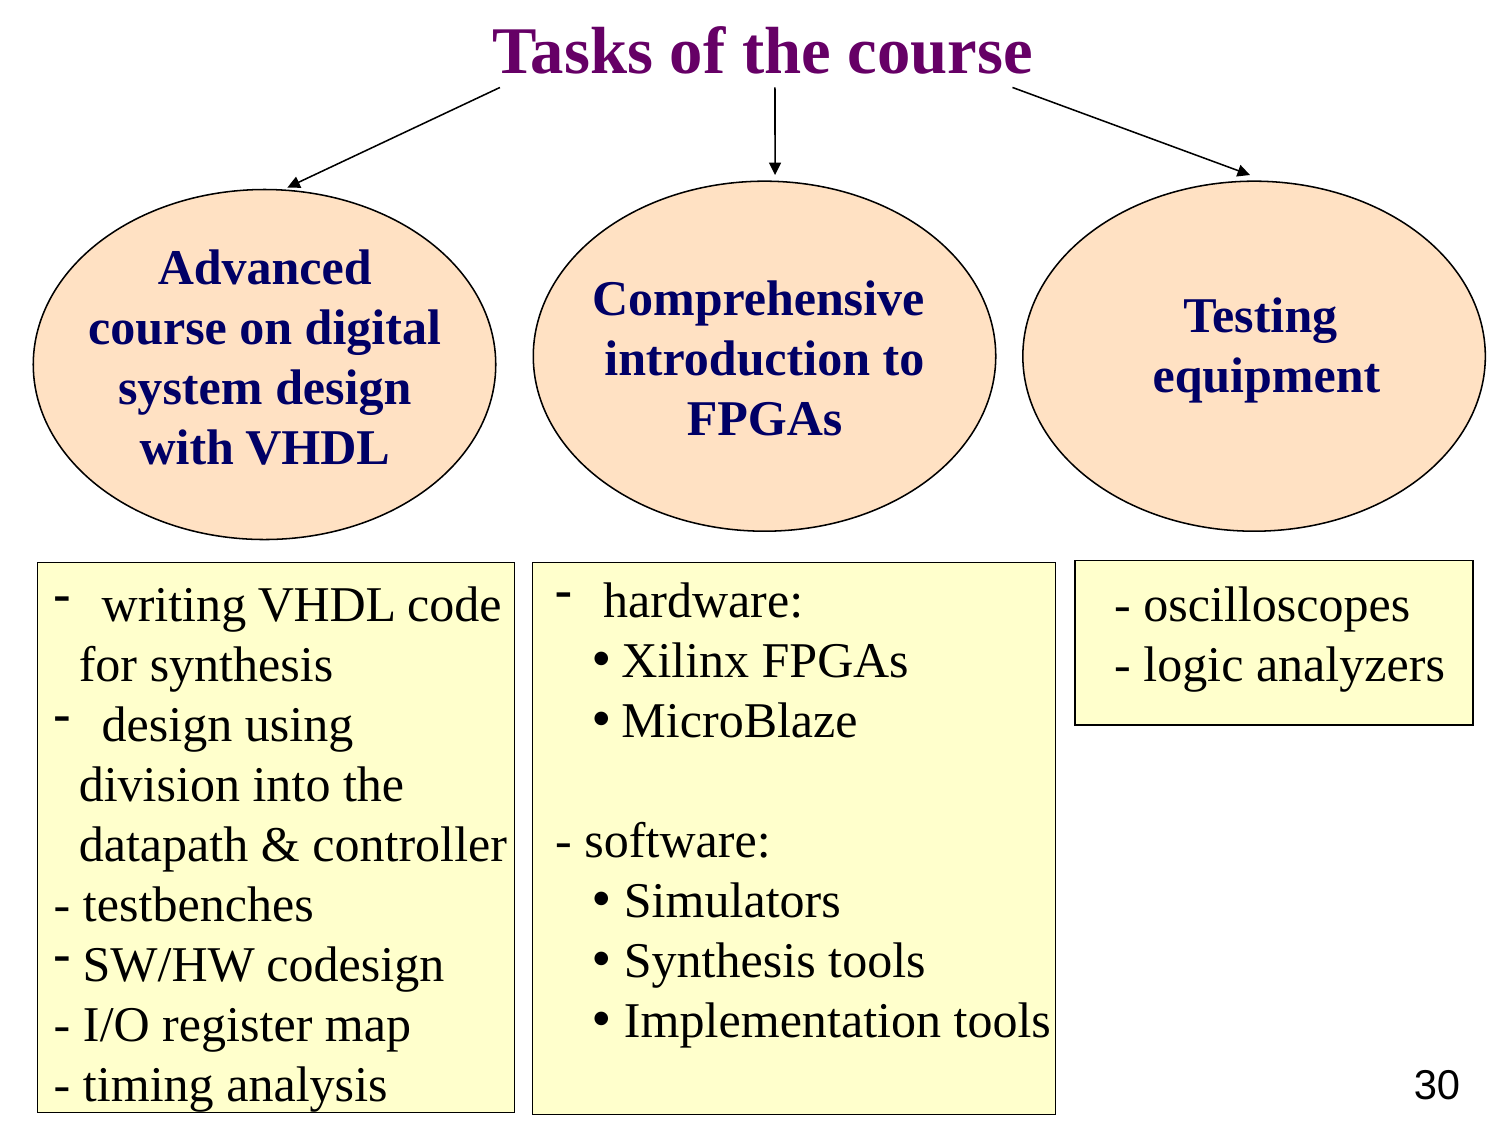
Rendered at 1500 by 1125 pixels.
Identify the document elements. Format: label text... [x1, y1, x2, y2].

text_box [768, 87, 782, 175]
text_box [93, 482, 436, 540]
text_box 30 [1162, 1050, 1475, 1125]
text_box [1022, 181, 1486, 532]
text_box [1074, 560, 1473, 725]
text_box [287, 87, 501, 188]
text_box Comprehensive introduction to FPGAs [577, 257, 952, 453]
text_box [1012, 87, 1250, 177]
text_box hardware: Xilinx FPGAs MicroBlaze - software: Simulators Synthesis tools Implementation tools [540, 560, 1067, 1056]
text_box - oscilloscopes - logic analyzers [1099, 564, 1461, 700]
text_box Tasks of the course [477, 0, 1050, 95]
text_box writing VHDL code for synthesis design using division into the datapath & controller - testbenches SW/HW codesign - I/O register map - timing analysis [39, 564, 523, 1120]
text_box [532, 562, 1056, 1115]
text_box [533, 181, 996, 532]
text_box [121, 189, 408, 227]
text_box [33, 266, 73, 463]
text_box Advanced course on digital system design with VHDL [73, 227, 457, 482]
text_box Testing equipment [1137, 274, 1396, 410]
text_box [457, 267, 496, 462]
